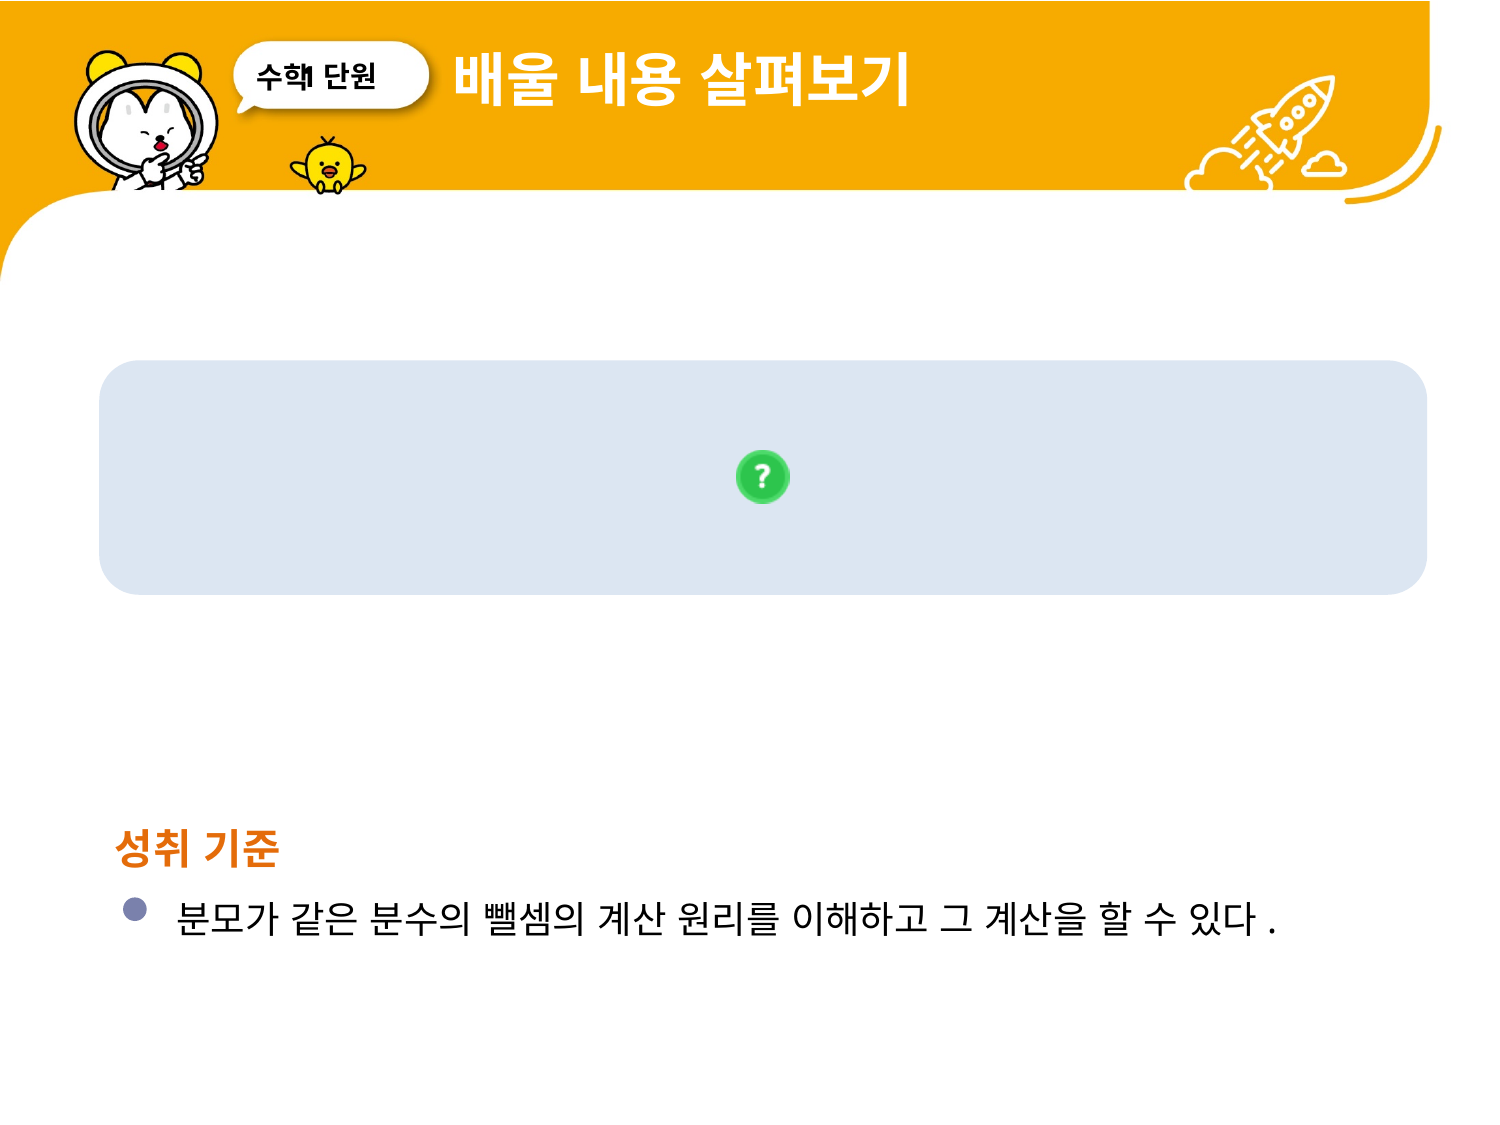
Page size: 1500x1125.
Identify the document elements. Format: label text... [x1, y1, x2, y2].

picture [0, 1, 1500, 1124]
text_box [100, 361, 1427, 594]
text_box 두 진분수의 차, 1과 진분수의 차를 구하는 원리와 형식을 이해하고 계산할 수 있습니다. [161, 333, 1455, 558]
list 1단원 [283, 54, 445, 105]
list 배울 내용 살펴보기 [438, 39, 1204, 126]
text_box [123, 897, 147, 922]
text_box 성취 기준 분모가 같은 분수의 뺄셈의 계산 원리를 이해하고 그 계산을 할 수 있다. [99, 815, 1413, 1018]
